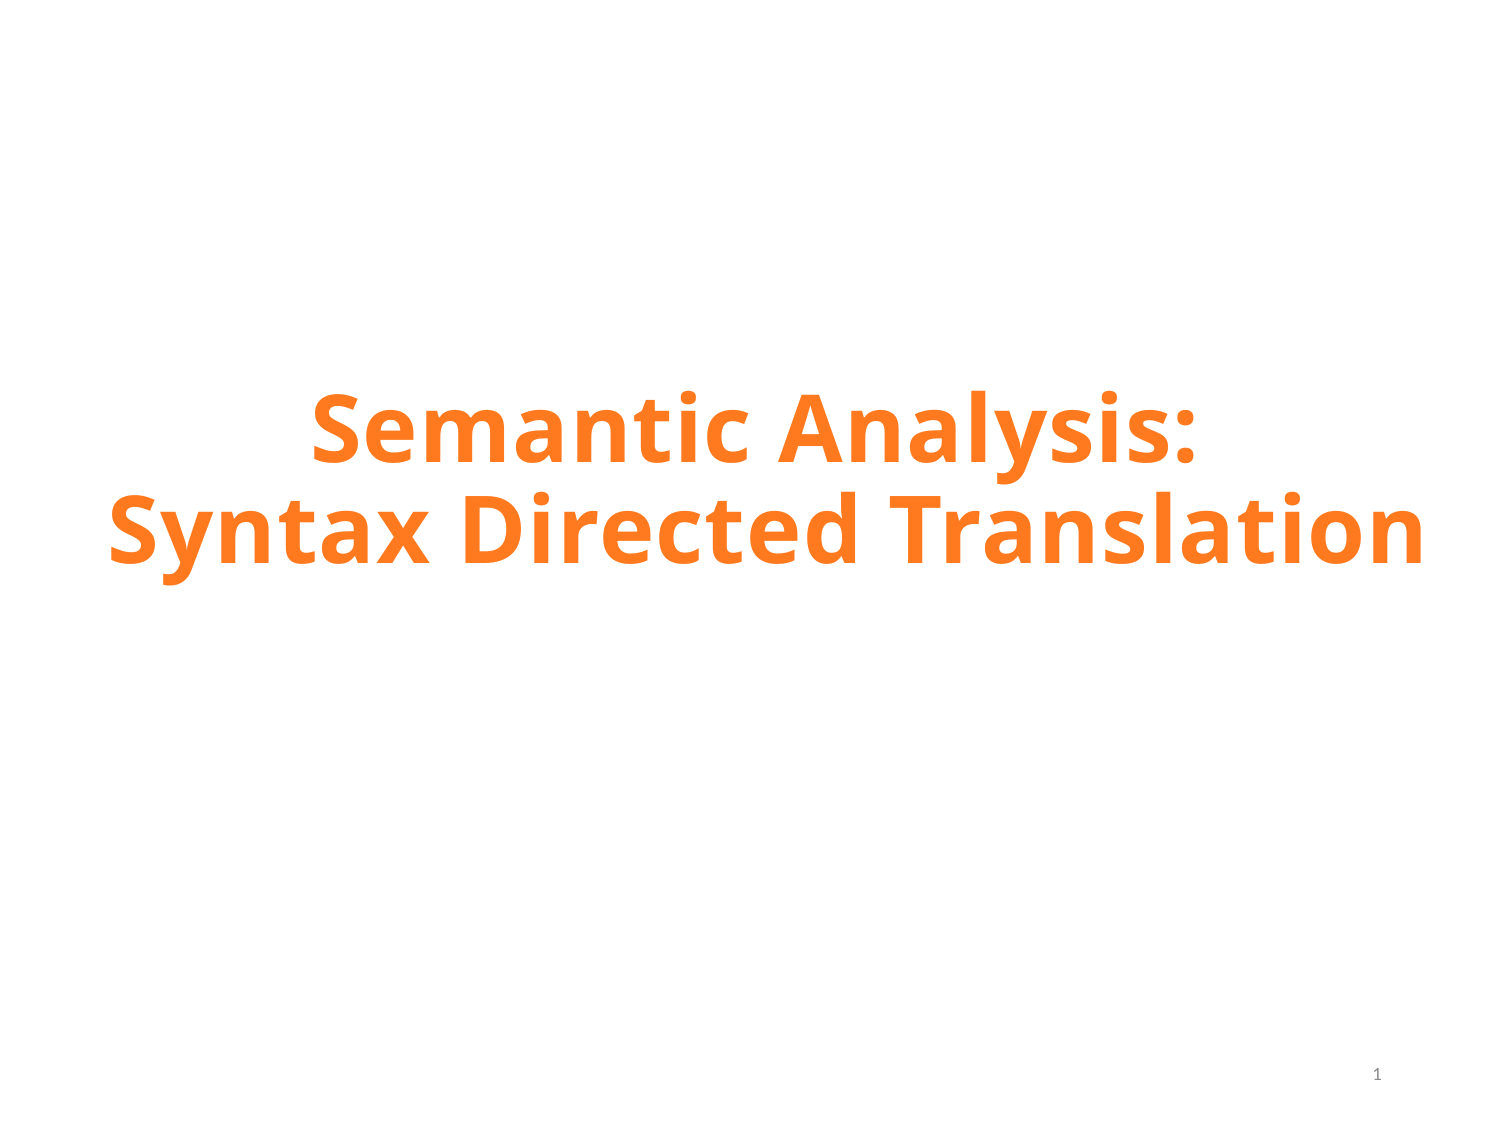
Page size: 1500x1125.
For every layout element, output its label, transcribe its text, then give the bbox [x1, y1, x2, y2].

title Semantic Analysis: Syntax Directed Translation [37, 350, 1500, 592]
slide_number 1 [1059, 1042, 1397, 1103]
